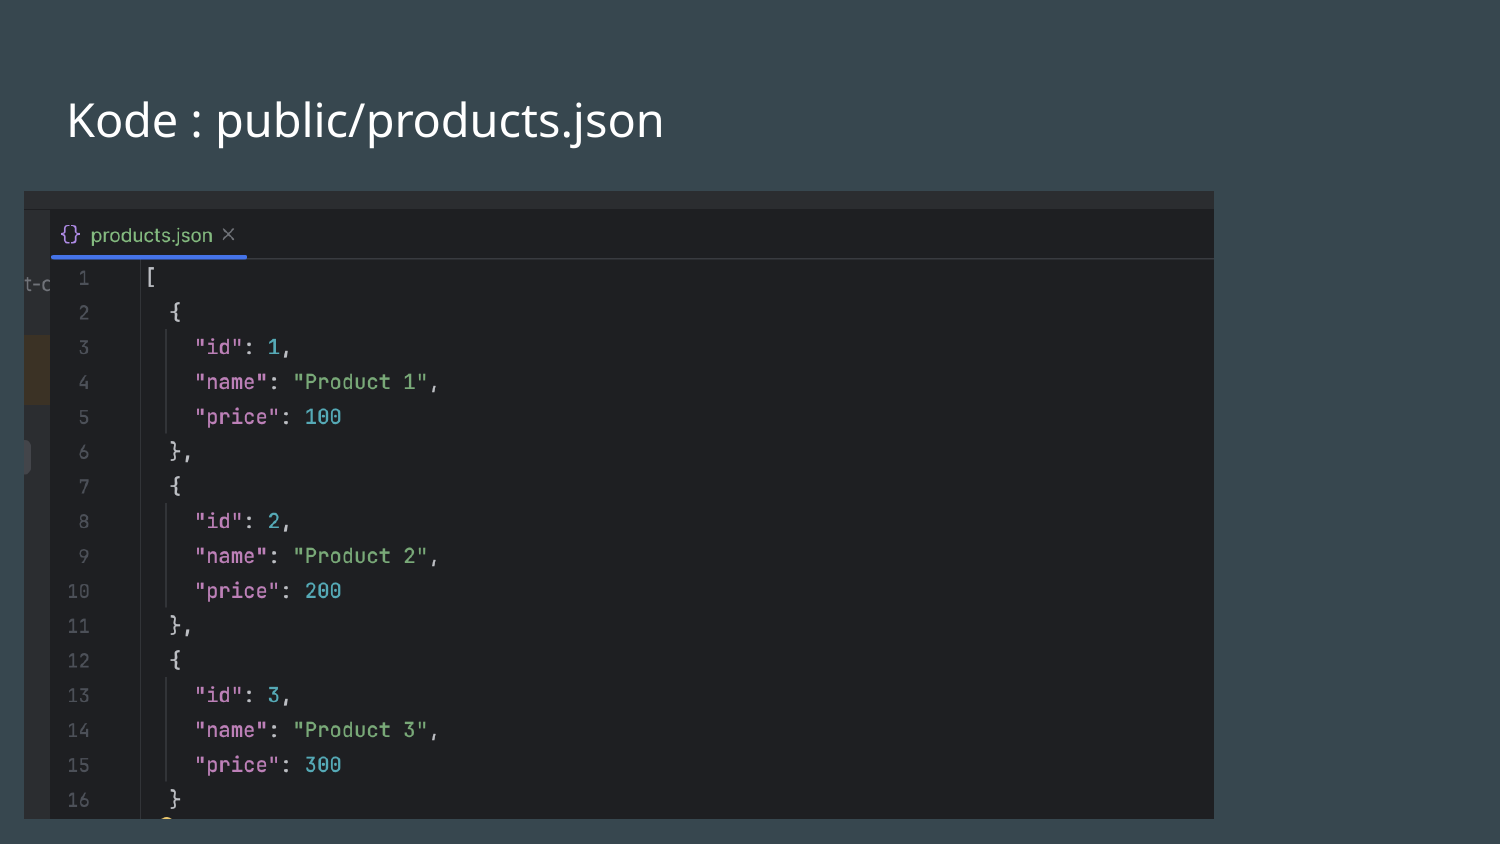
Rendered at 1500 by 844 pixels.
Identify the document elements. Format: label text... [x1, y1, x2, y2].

title Kode : public/products.json [51, 72, 1449, 167]
picture [24, 191, 1215, 819]
